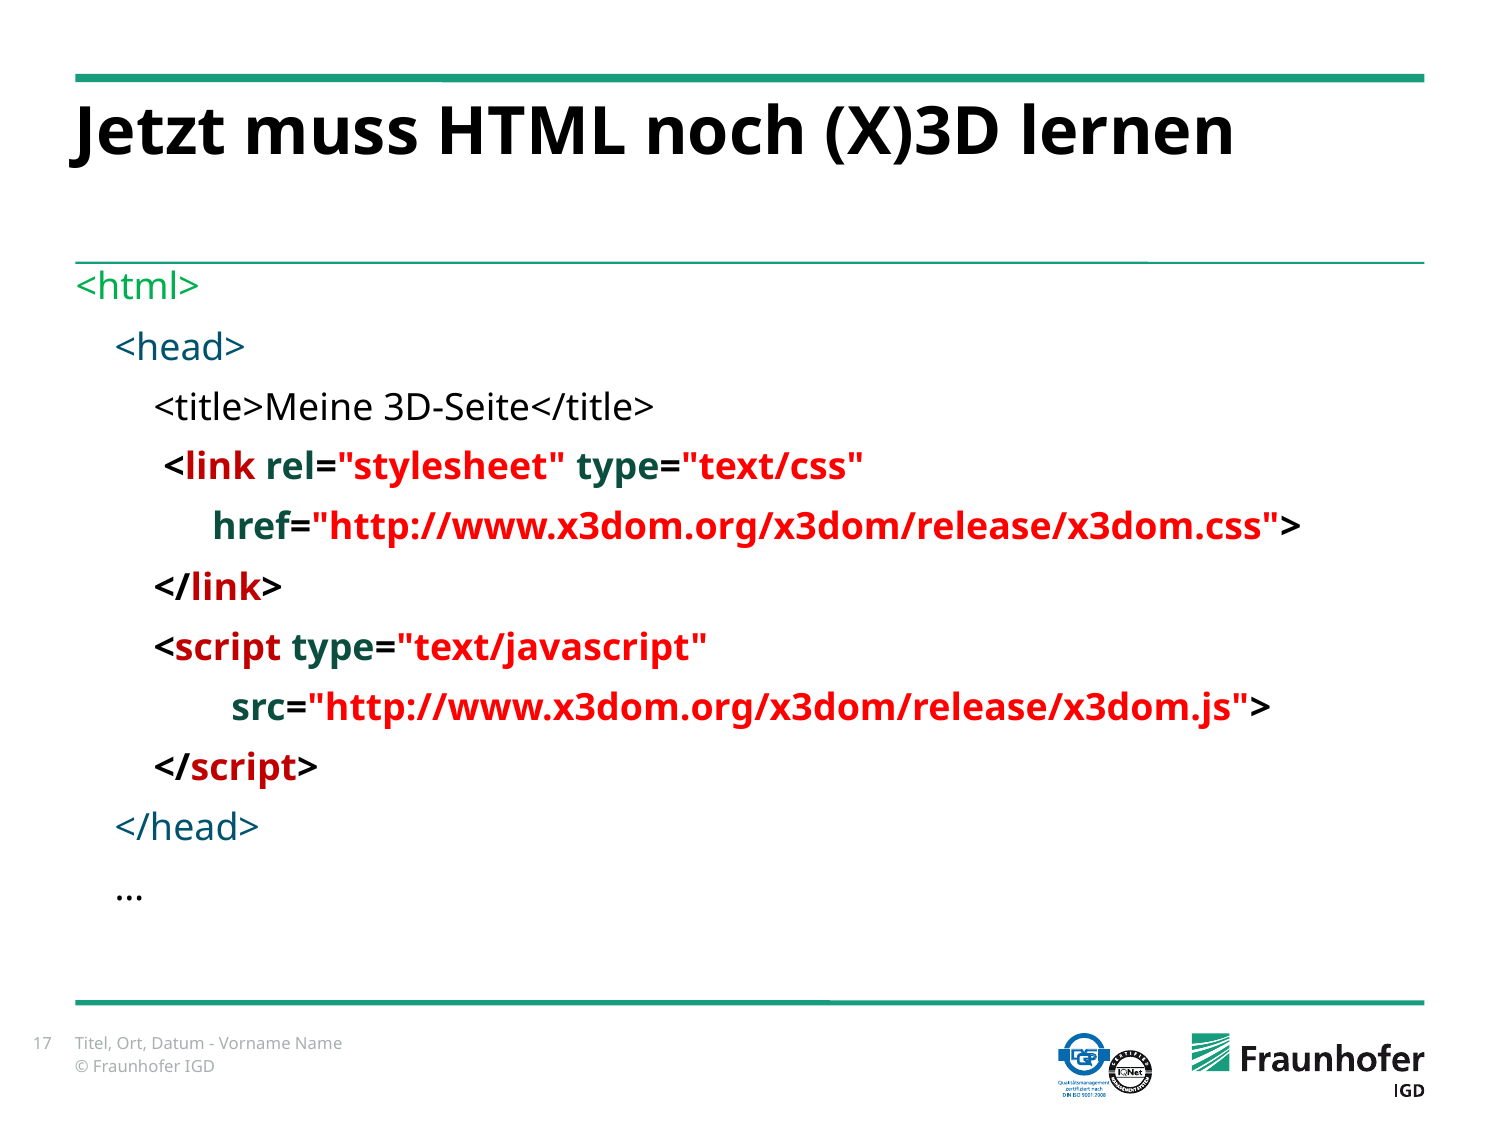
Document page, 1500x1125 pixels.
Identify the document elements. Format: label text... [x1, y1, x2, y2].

slide_number 17 [0, 1032, 53, 1054]
title Jetzt muss HTML noch (X)3D lernen [74, 87, 1424, 260]
list <html> <head> <title>Meine 3D-Seite</title> <link rel="stylesheet" type="text/css" href="http://www.x3dom.org/x3dom/release/x3dom.css"> </link> <script type="text/javascript" src="http://www.x3dom.org/x3dom/release/x3dom.js"> </script> </head> … [75, 262, 1413, 988]
footer Titel, Ort, Datum - Vorname Name [74, 1032, 550, 1054]
